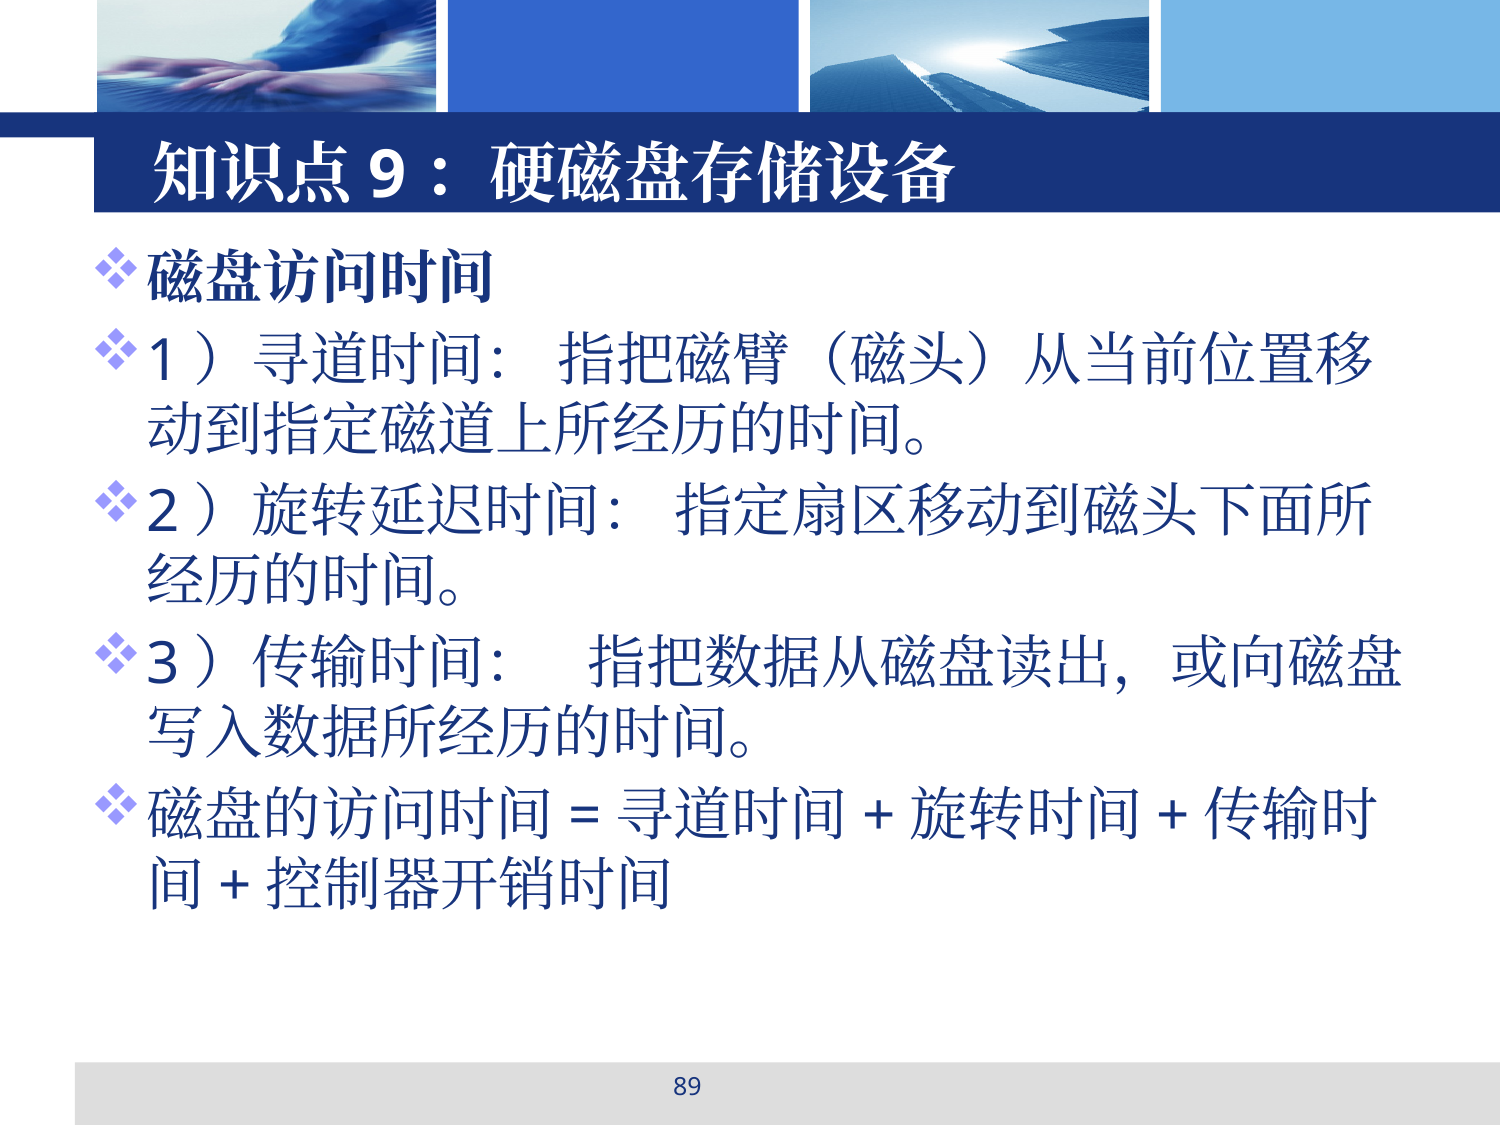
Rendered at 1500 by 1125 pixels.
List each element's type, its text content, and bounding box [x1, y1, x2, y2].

slide_number 89 [512, 1062, 863, 1116]
list 磁盘访问时间 1）寻道时间： 指把磁臂（磁头）从当前位置移动到指定磁道上所经历的时间。 2）旋转延迟时间： 指定扇区移动到磁头下面所经历的时间。 3）传输时间： 指把数据从磁盘读出，或向磁盘写入数据所经历的时间。 磁盘的访问时间=寻道时间+旋转时间+传输时间+控制器开销时间 [75, 232, 1425, 1034]
title 知识点9：硬磁盘存储设备 [137, 125, 1488, 218]
picture [810, 1, 1150, 112]
picture [97, 1, 437, 112]
